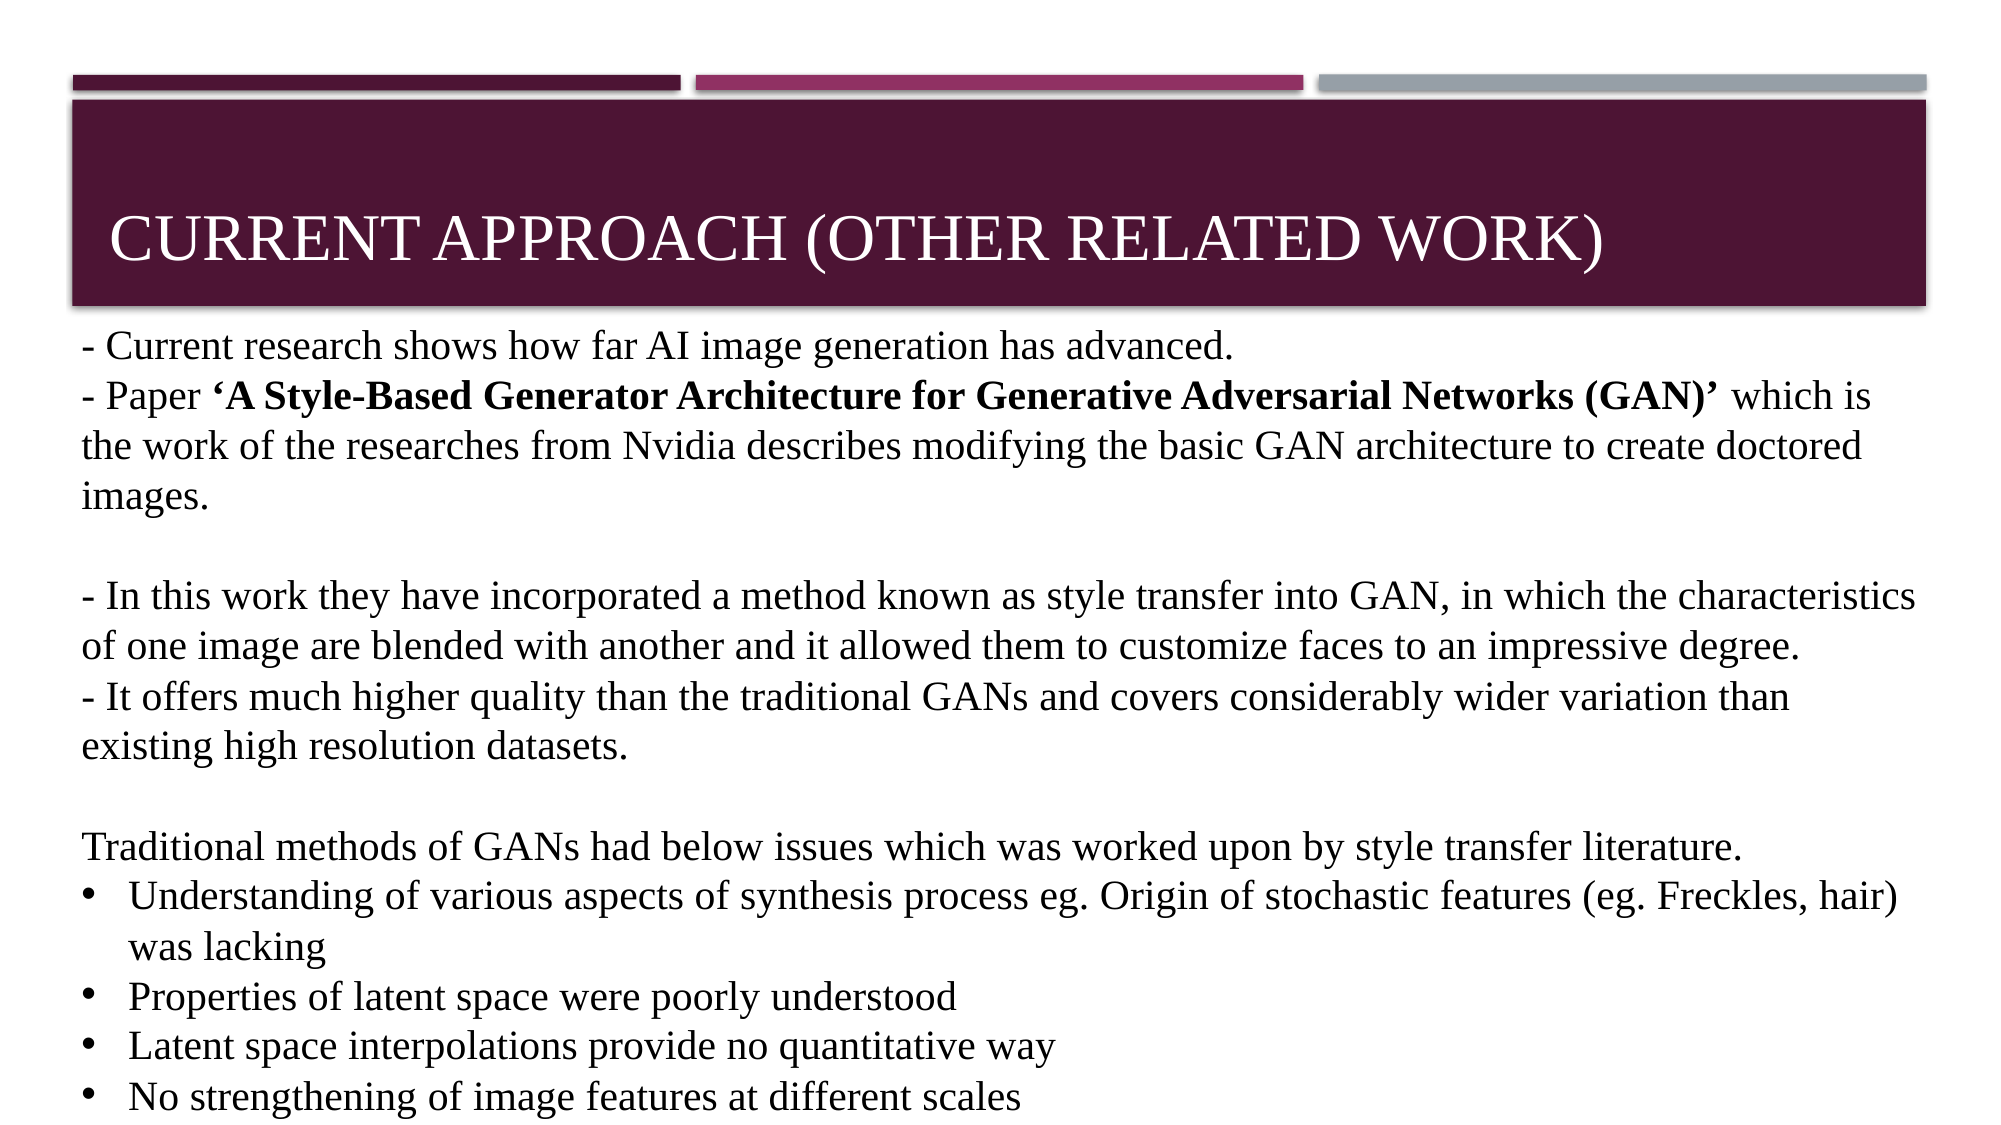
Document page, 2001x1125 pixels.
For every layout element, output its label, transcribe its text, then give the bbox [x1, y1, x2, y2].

title Current Approach (Other related work) [94, 119, 1904, 282]
text_box - Current research shows how far AI image generation has advanced. - Paper ‘A Style-Based Generator Architecture for Generative Adversarial Networks (GAN)’ which is the work of the researches from Nvidia describes modifying the basic GAN architecture to create doctored images. - In this work they have incorporated a method known as style transfer into GAN, in which the characteristics of one image are blended with another and it allowed them to customize faces to an impressive degree. - It offers much higher quality than the traditional GANs and covers considerably wider variation than existing high resolution datasets. Traditional methods of GANs had below issues which was worked upon by style transfer literature. Understanding of various aspects of synthesis process eg. Origin of stochastic features (eg. Freckles, hair) was lacking Properties of latent space were poorly understood Latent space interpolations provide no quantitative way No strengthening of image features at different scales [66, 310, 1948, 1125]
